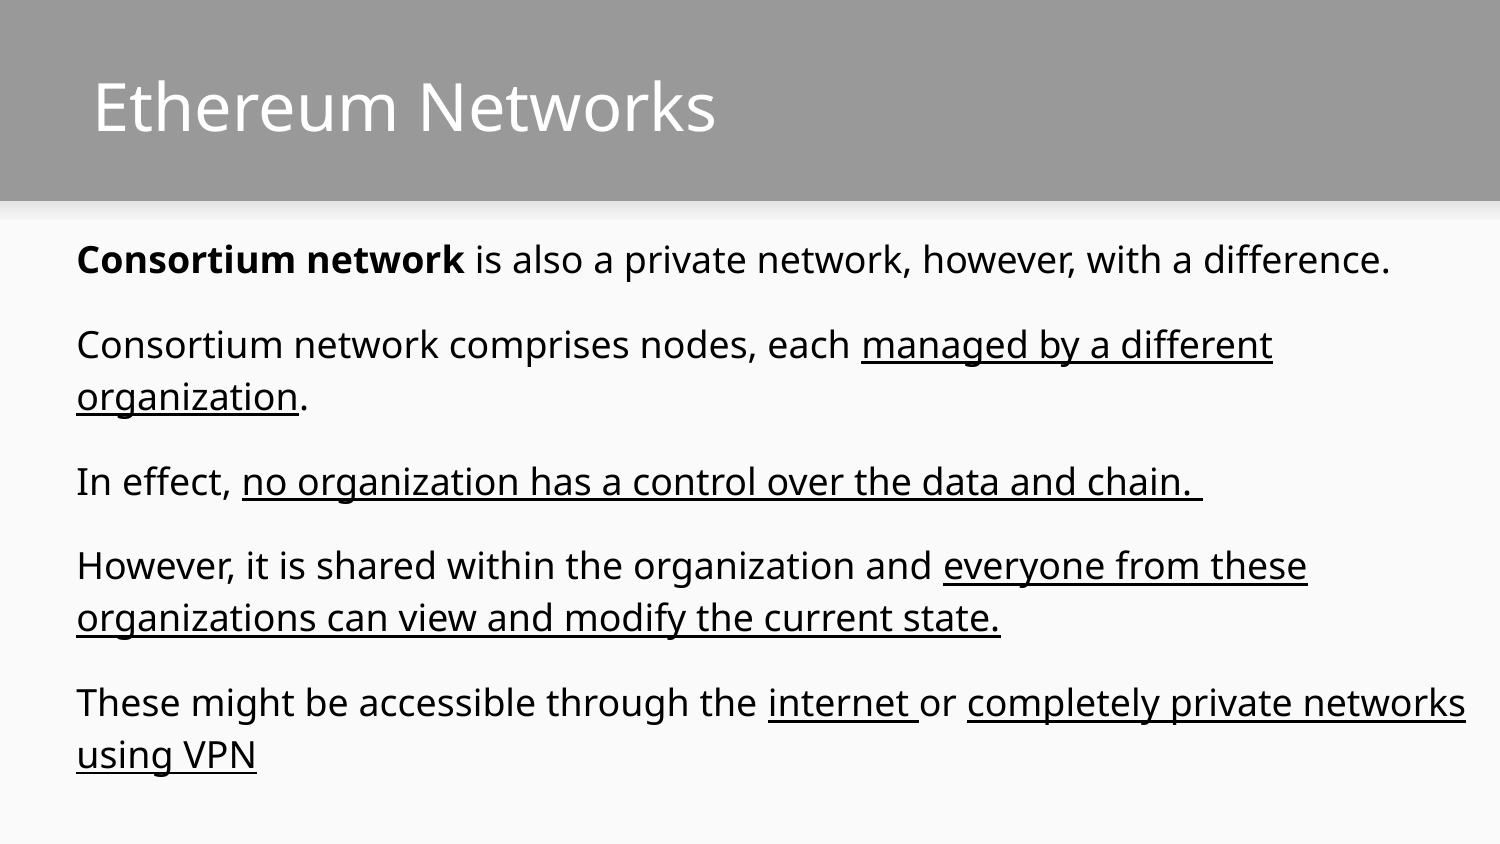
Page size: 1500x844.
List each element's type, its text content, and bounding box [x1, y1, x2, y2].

title Ethereum Networks [77, 33, 1427, 160]
list Consortium network is also a private network, however, with a difference. Consortium network comprises nodes, each managed by a different organization. In effect, no organization has a control over the data and chain. However, it is shared within the organization and everyone from these organizations can view and modify the current state. These might be accessible through the internet or completely private networks using VPN [61, 214, 1490, 831]
